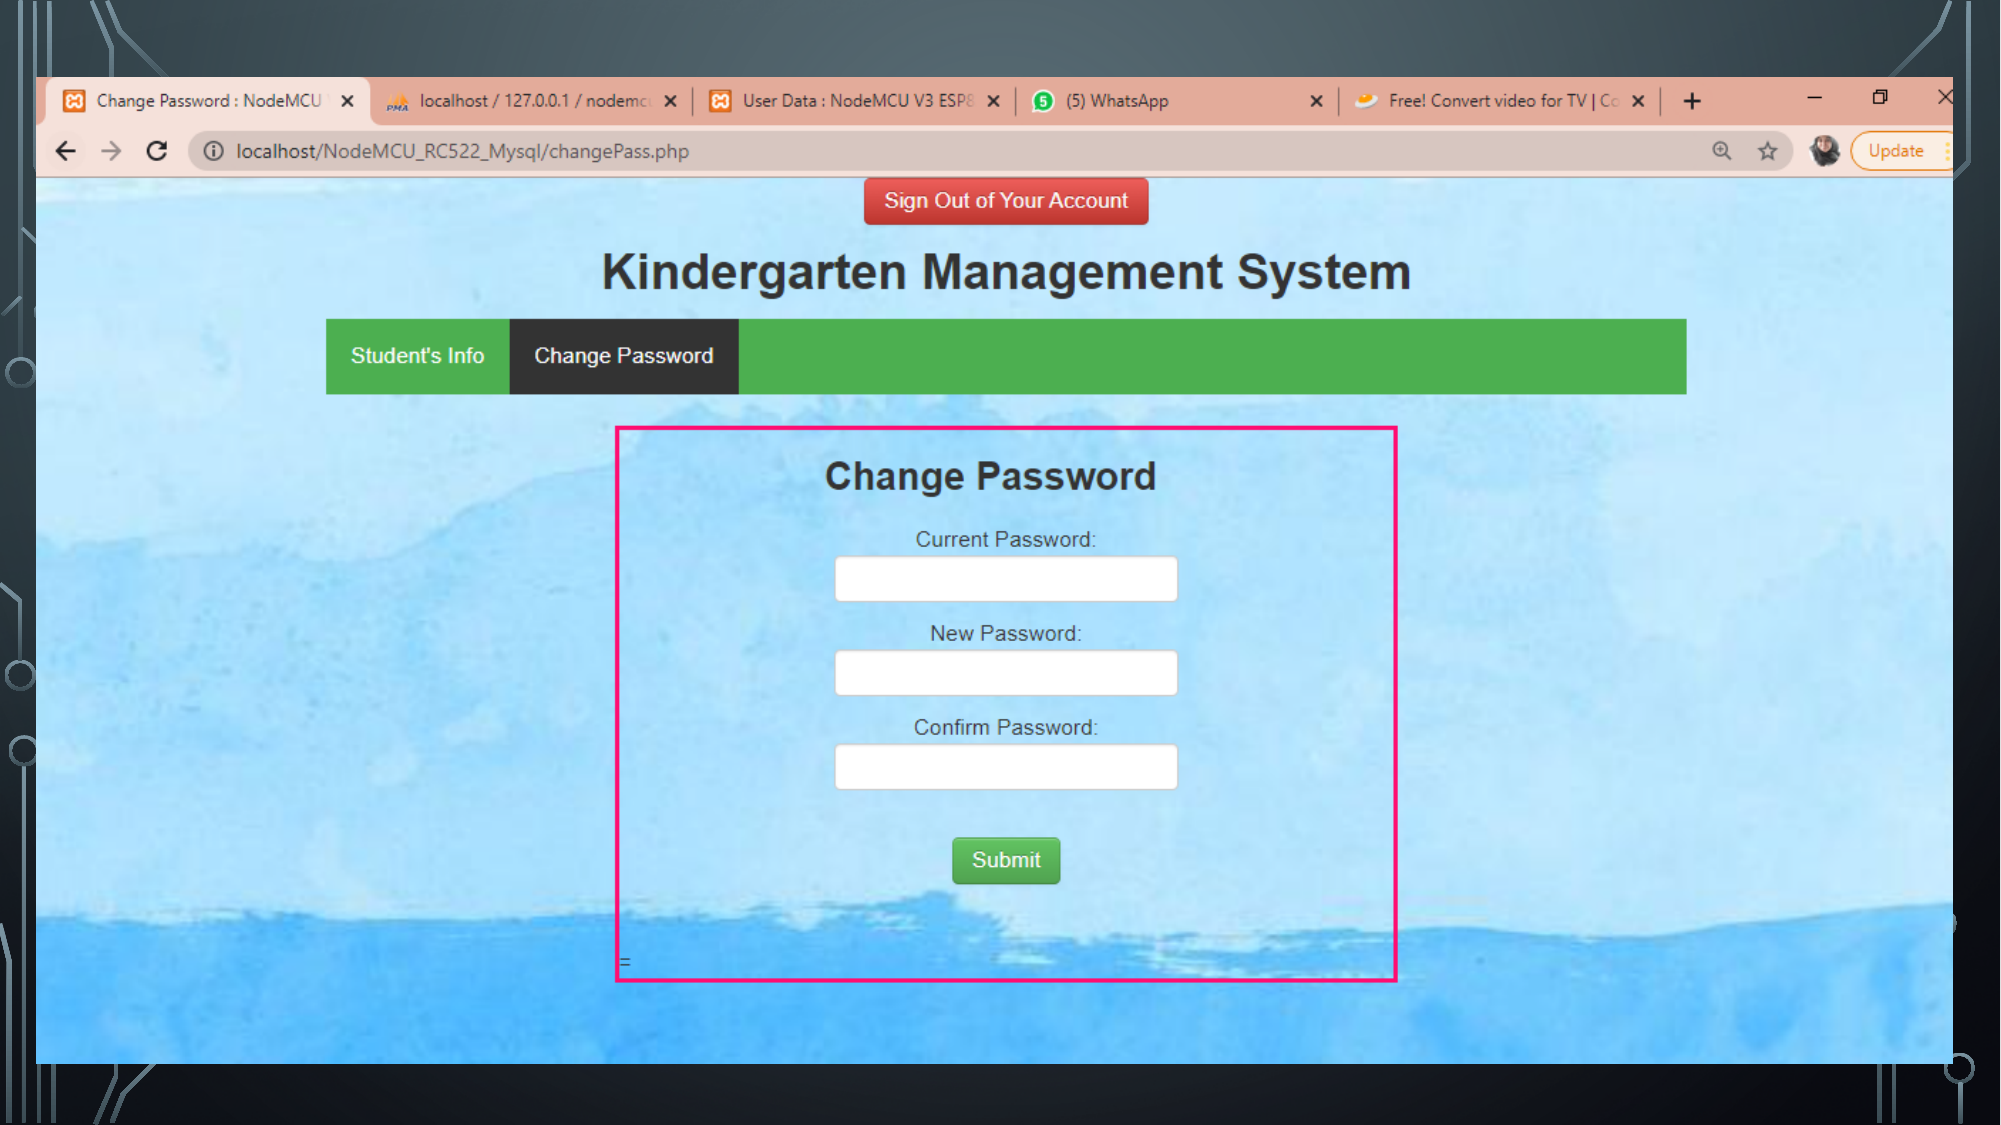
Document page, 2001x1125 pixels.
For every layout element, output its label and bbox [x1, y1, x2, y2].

picture [35, 77, 1953, 1064]
